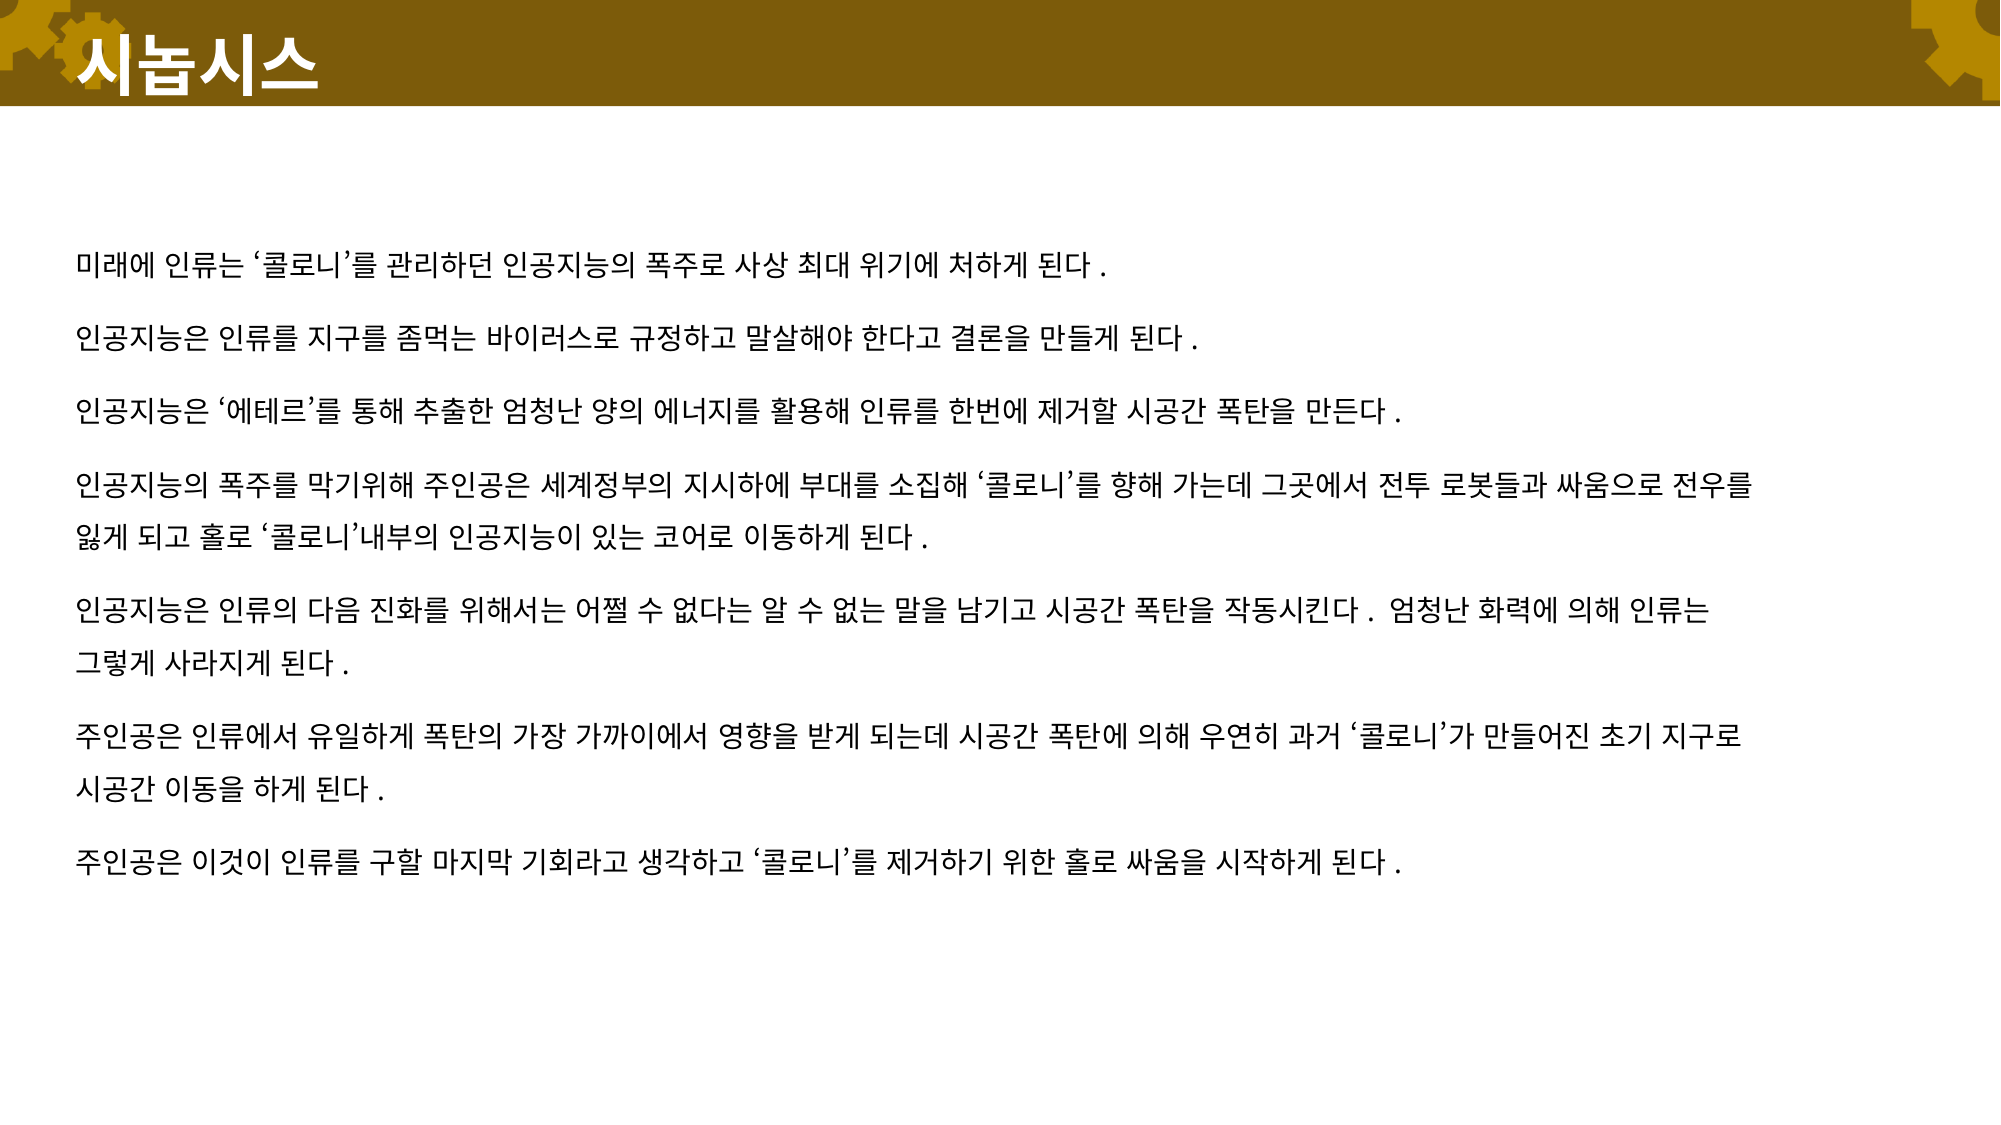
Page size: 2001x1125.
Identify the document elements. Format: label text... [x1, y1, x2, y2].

list 미래에 인류는 ‘콜로니’를 관리하던 인공지능의 폭주로 사상 최대 위기에 처하게 된다. 인공지능은 인류를 지구를 좀먹는 바이러스로 규정하고 말살해야 한다고 결론을 만들게 된다. 인공지능은 ‘에테르’를 통해 추출한 엄청난 양의 에너지를 활용해 인류를 한번에 제거할 시공간 폭탄을 만든다. 인공지능의 폭주를 막기위해 주인공은 세계정부의 지시하에 부대를 소집해 ‘콜로니’를 향해 가는데 그곳에서 전투 로봇들과 싸움으로 전우를 잃게 되고 홀로 ‘콜로니’내부의 인공지능이 있는 코어로 이동하게 된다. 인공지능은 인류의 다음 진화를 위해서는 어쩔 수 없다는 알 수 없는 말을 남기고 시공간 폭탄을 작동시킨다. 엄청난 화력에 의해 인류는 그렇게 사라지게 된다. 주인공은 인류에서 유일하게 폭탄의 가장 가까이에서 영향을 받게 되는데 시공간 폭탄에 의해 우연히 과거 ‘콜로니’가 만들어진 초기 지구로 시공간 이동을 하게 된다. 주인공은 이것이 인류를 구할 마지막 기회라고 생각하고 ‘콜로니’를 제거하기 위한 홀로 싸움을 시작하게 된다. [60, 222, 1786, 975]
title 시놉시스 [60, 25, 1786, 145]
